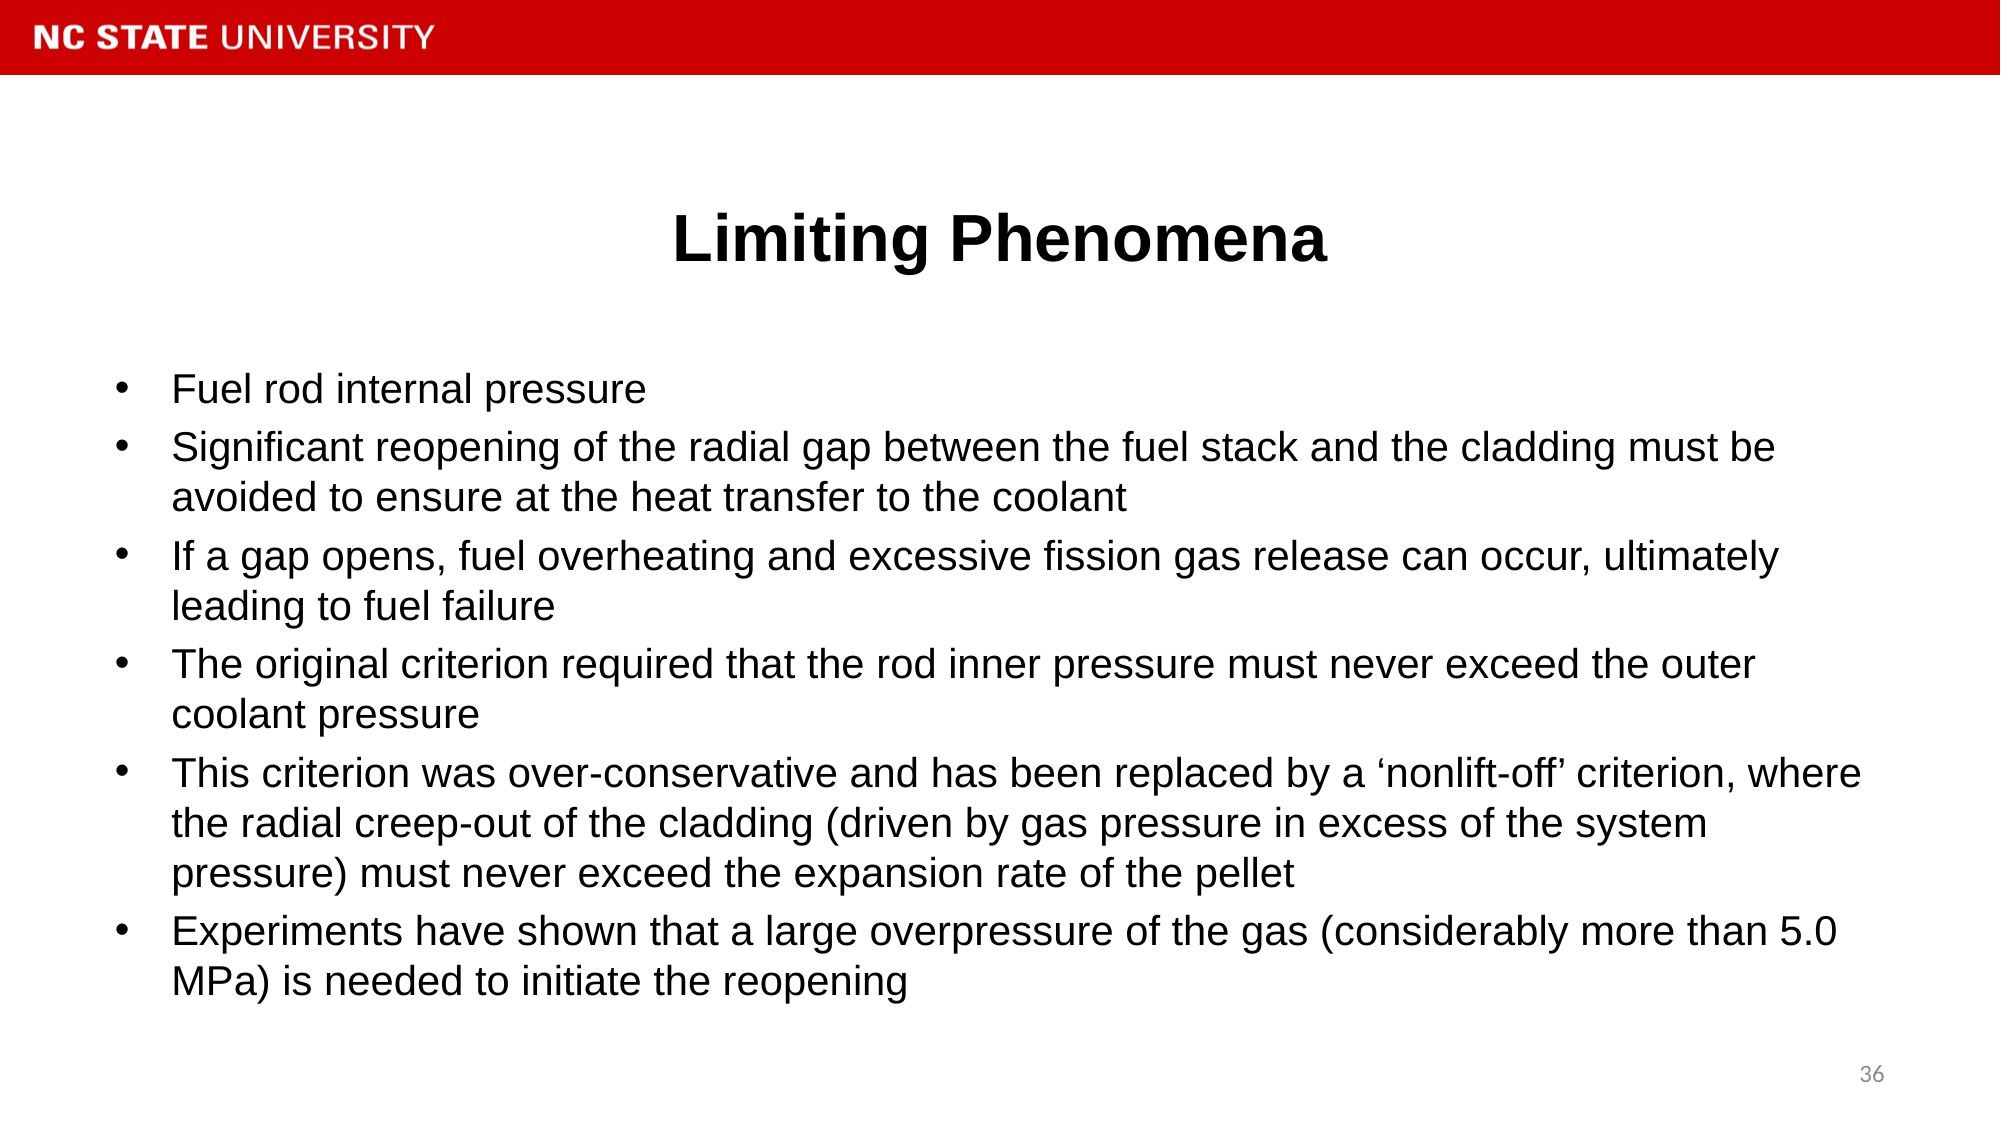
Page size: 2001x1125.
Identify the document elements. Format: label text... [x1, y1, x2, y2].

slide_number 36 [1433, 1042, 1900, 1103]
picture [0, 0, 2000, 75]
list Fuel rod internal pressure Significant reopening of the radial gap between the fuel stack and the cladding must be avoided to ensure at the heat transfer to the coolant If a gap opens, fuel overheating and excessive fission gas release can occur, ultimately leading to fuel failure The original criterion required that the rod inner pressure must never exceed the outer coolant pressure This criterion was over-conservative and has been replaced by a ‘nonlift-off’ criterion, where the radial creep-out of the cladding (driven by gas pressure in excess of the system pressure) must never exceed the expansion rate of the pellet Experiments have shown that a large overpressure of the gas (considerably more than 5.0 MPa) is needed to initiate the reopening [99, 354, 1900, 1005]
title Limiting Phenomena [99, 147, 1900, 323]
